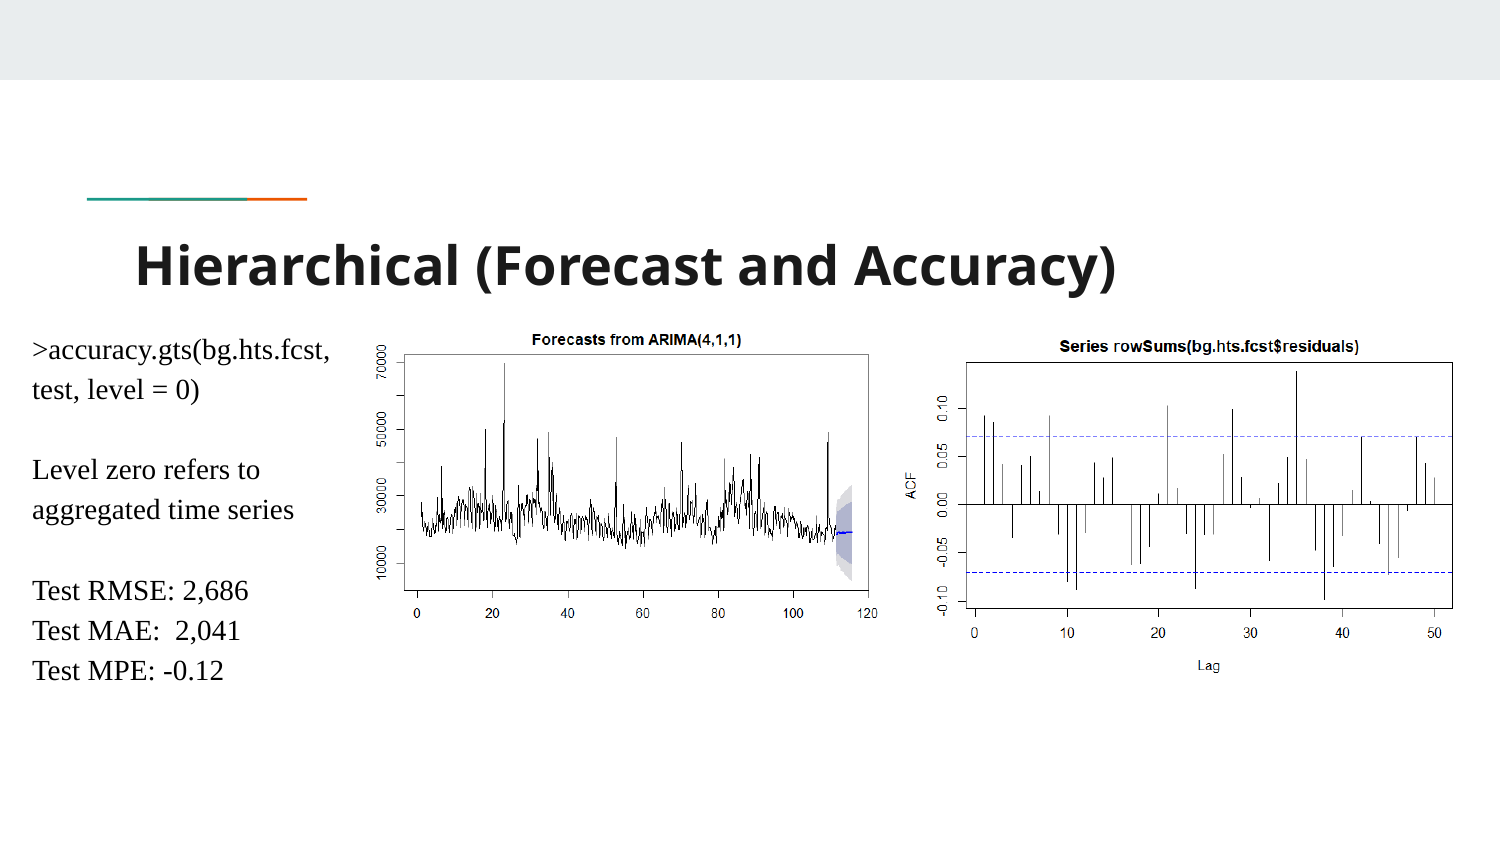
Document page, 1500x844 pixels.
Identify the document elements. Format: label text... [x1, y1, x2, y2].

picture [341, 321, 1486, 690]
text_box >accuracy.gts(bg.hts.fcst, test, level = 0) Level zero refers to aggregated time series Test RMSE: 2,686 Test MAE: 2,041 Test MPE: -0.12 [17, 309, 391, 813]
title Hierarchical (Forecast and Accuracy) [119, 216, 1381, 305]
